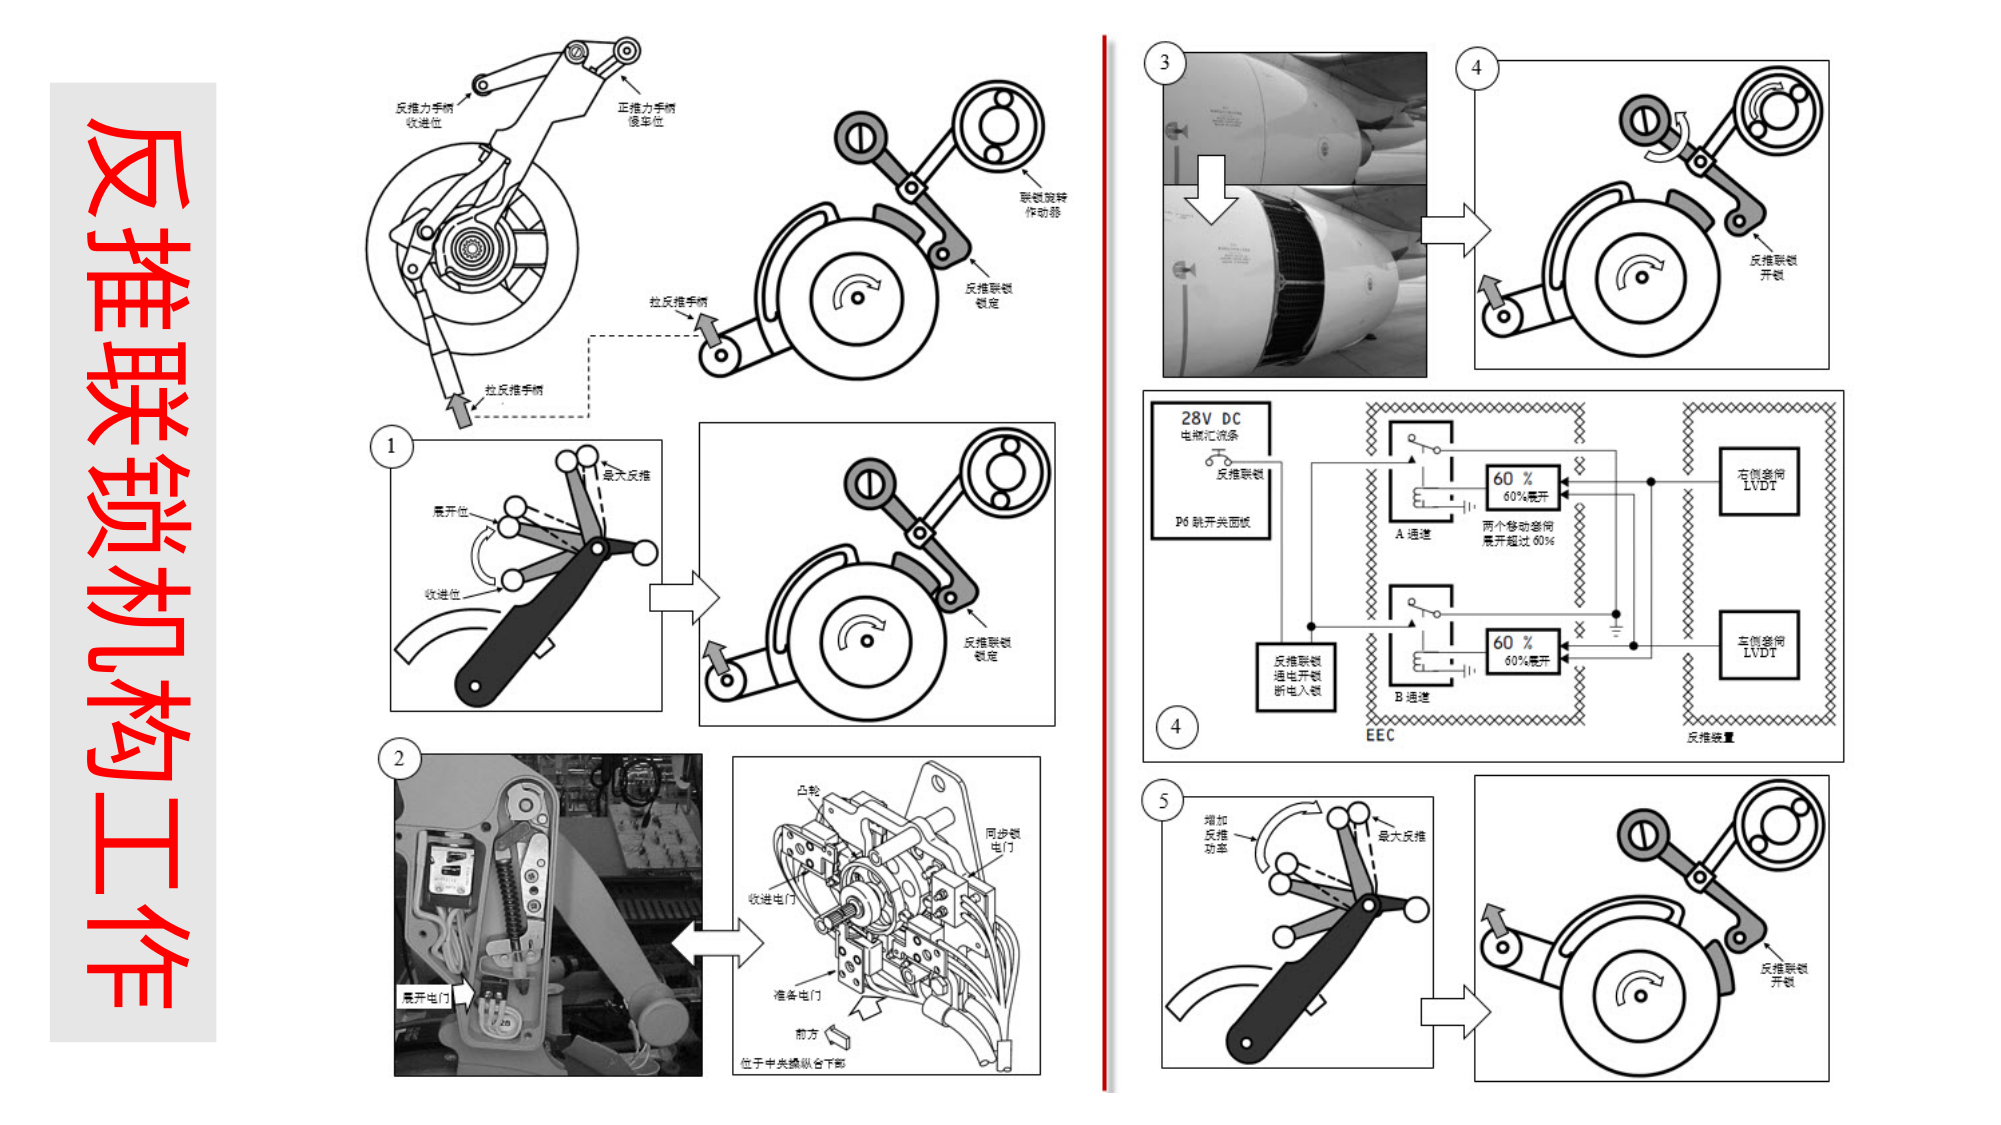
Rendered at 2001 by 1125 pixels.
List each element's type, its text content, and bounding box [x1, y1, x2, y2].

text_box 反推联锁机构工作 [49, 82, 217, 1043]
picture [346, 31, 1866, 1093]
